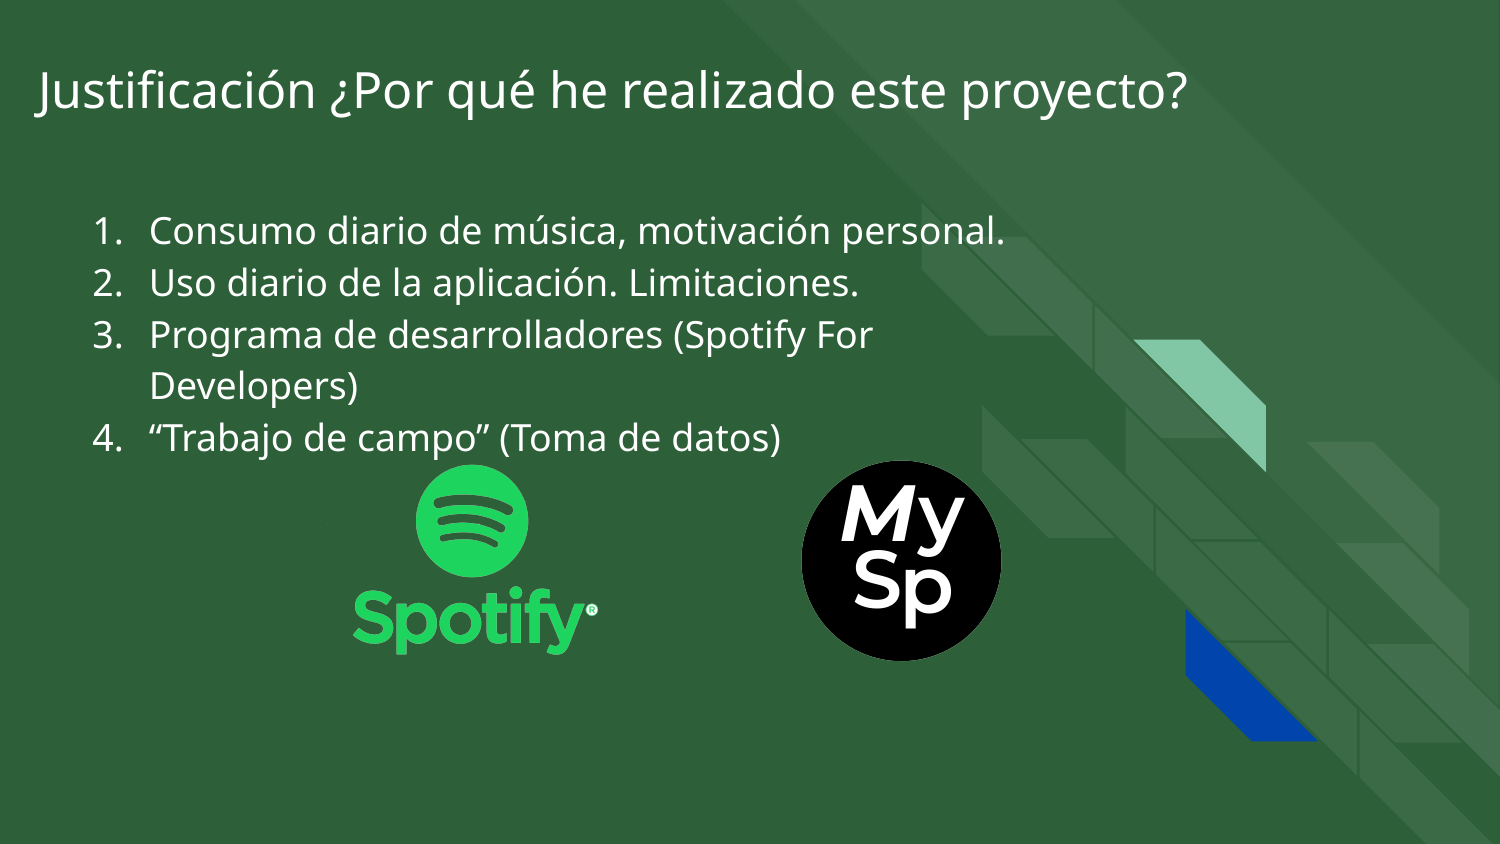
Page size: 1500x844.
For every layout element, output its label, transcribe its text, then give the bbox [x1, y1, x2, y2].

title Justificación ¿Por qué he realizado este proyecto? [23, 22, 1317, 155]
picture [314, 452, 633, 669]
list Consumo diario de música, motivación personal. Uso diario de la aplicación. Limitaciones. Programa de desarrolladores (Spotify For Developers) “Trabajo de campo” (Toma de datos) [58, 185, 1053, 422]
picture [780, 435, 1031, 686]
